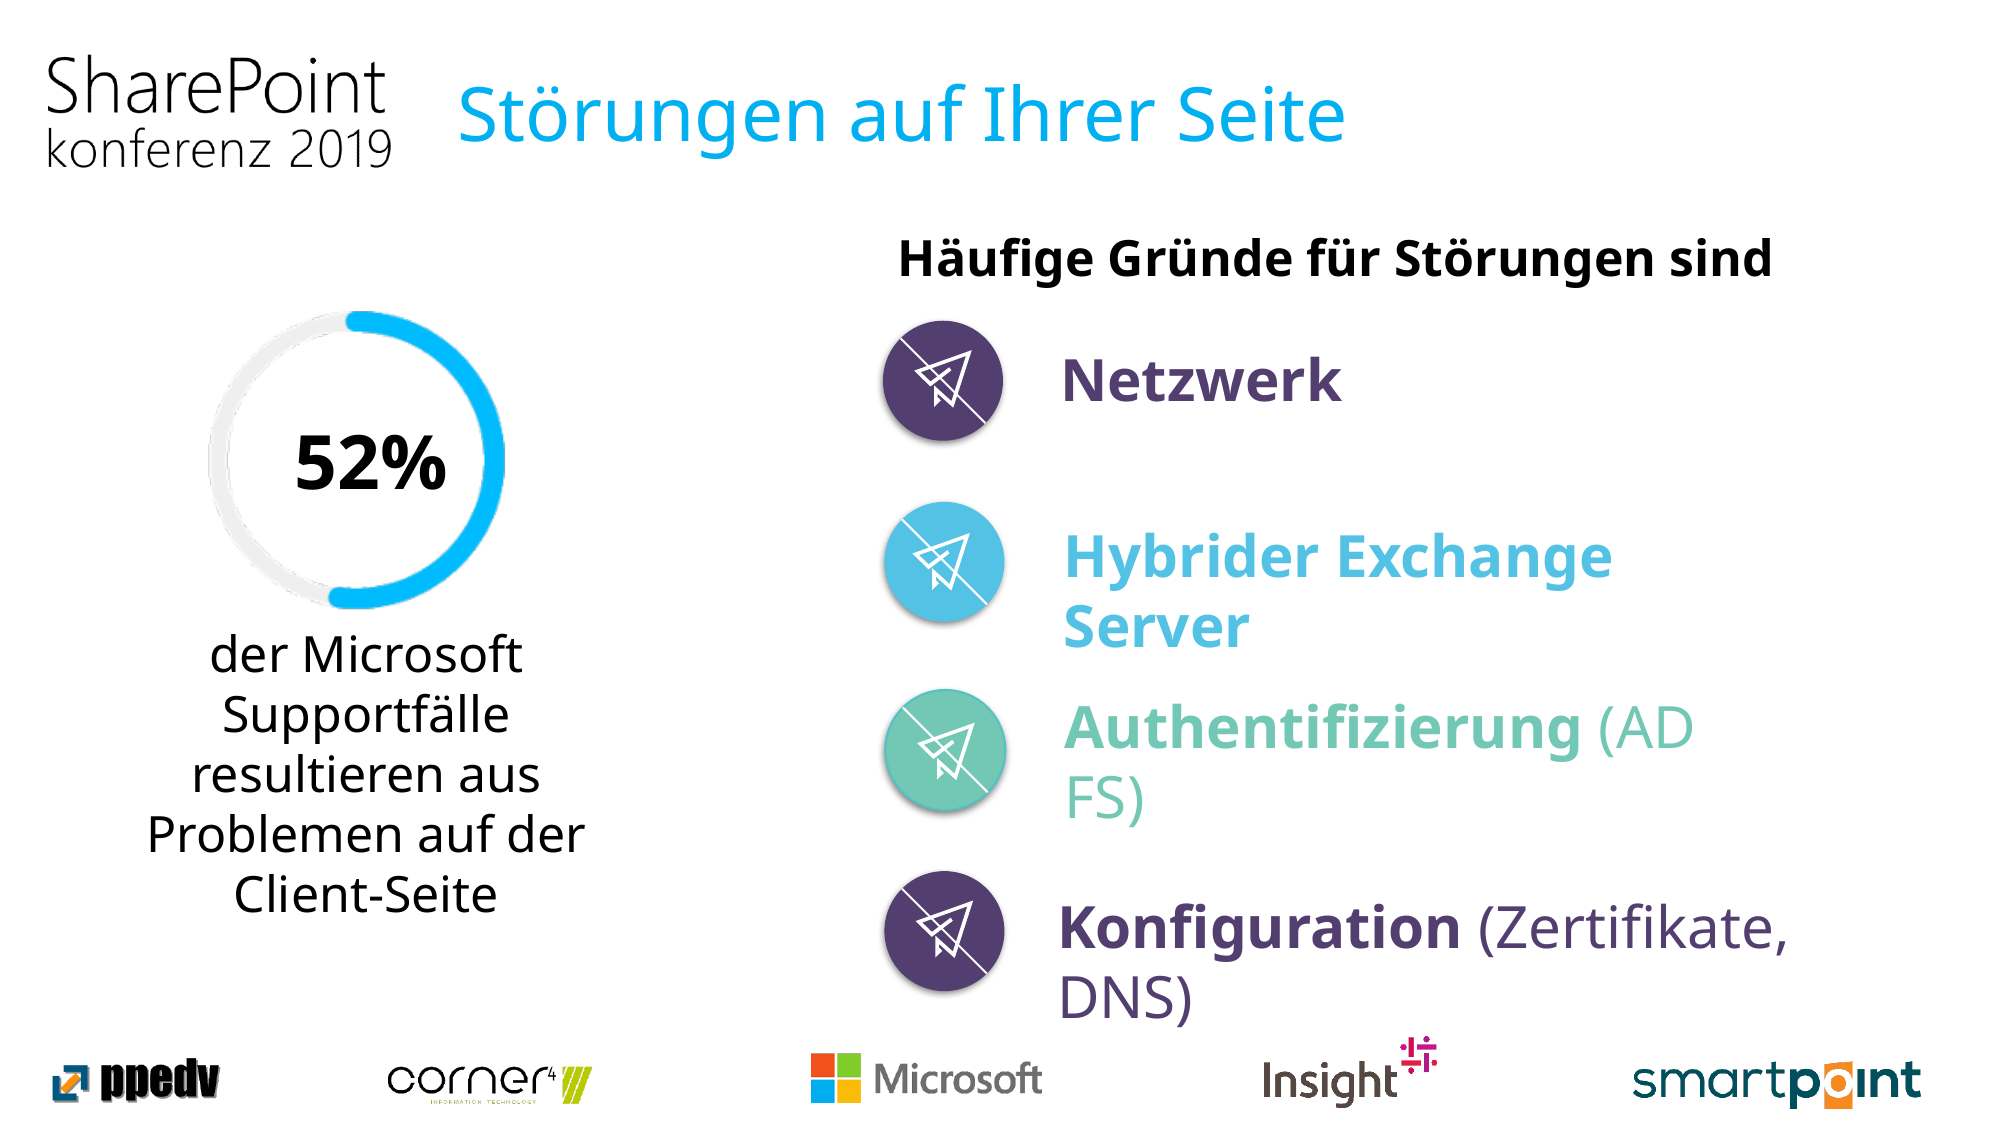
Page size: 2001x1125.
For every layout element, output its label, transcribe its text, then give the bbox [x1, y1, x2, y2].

picture [46, 1057, 227, 1103]
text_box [885, 682, 1794, 811]
picture [1605, 1040, 1953, 1125]
picture [811, 1020, 1042, 1125]
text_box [884, 501, 1784, 622]
text_box Häufige Gründe für Störungen sind [883, 218, 1885, 294]
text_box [884, 871, 1924, 992]
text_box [75, 263, 657, 812]
picture [1264, 1036, 1437, 1108]
picture [339, 983, 628, 1125]
text_box Störungen auf Ihrer Seite [442, 51, 1943, 165]
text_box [883, 320, 1781, 441]
picture [36, 51, 402, 180]
